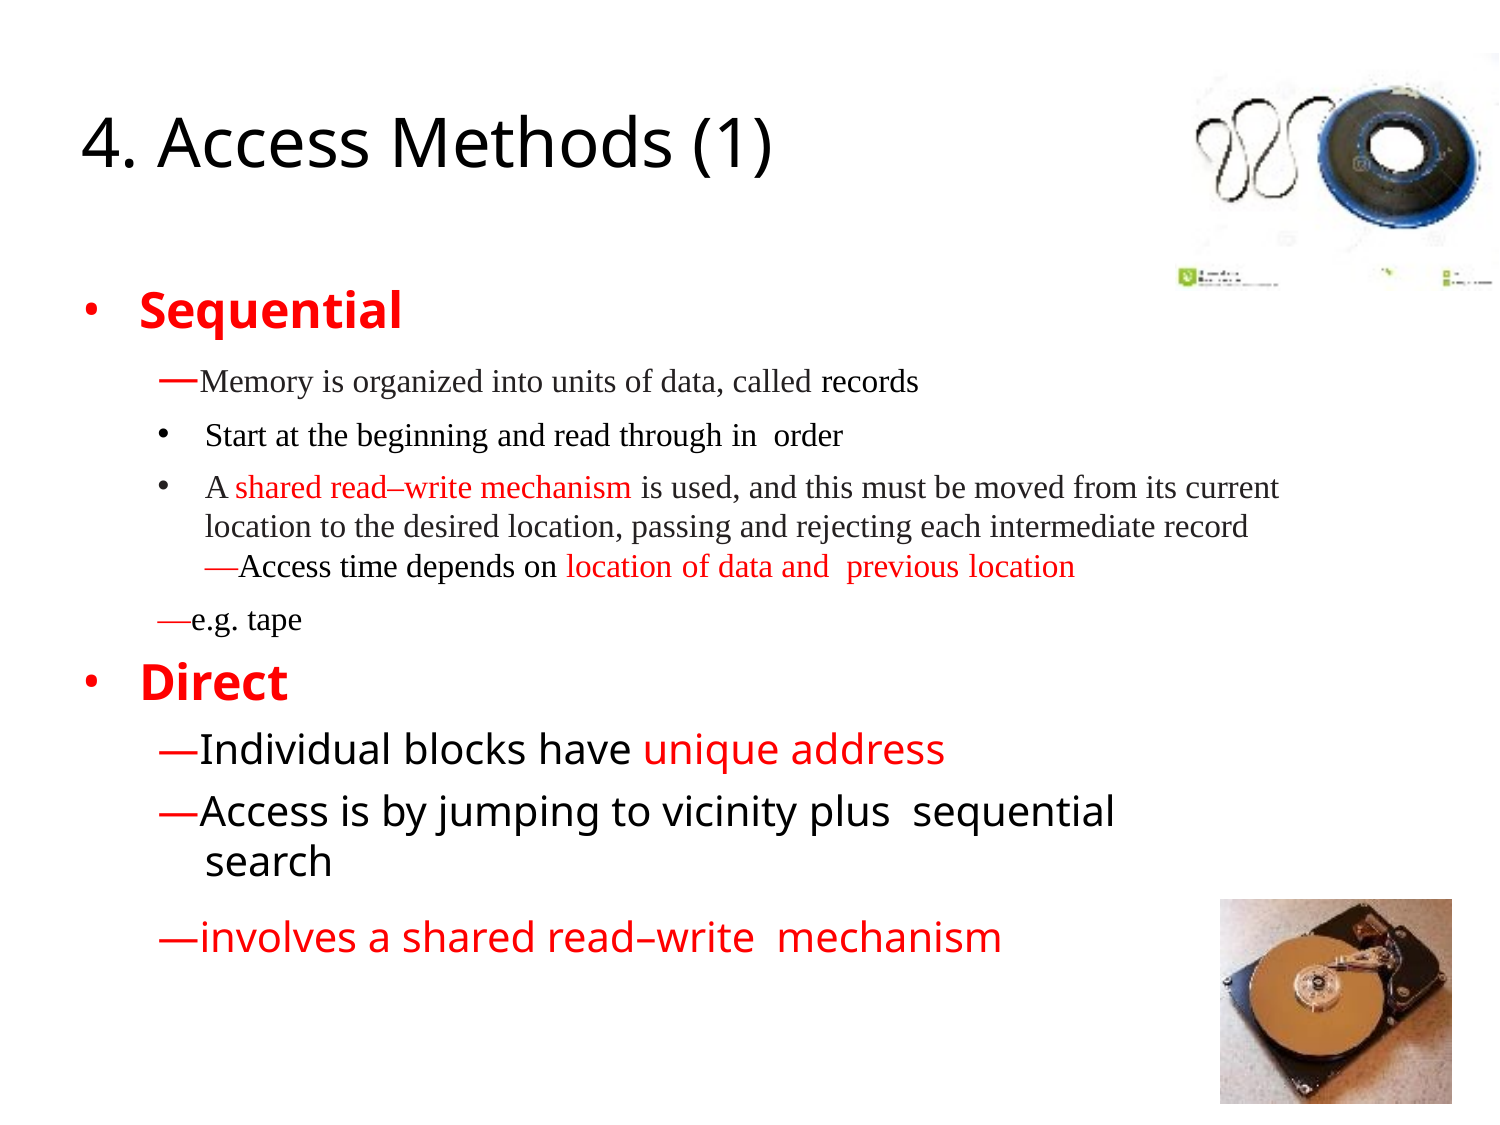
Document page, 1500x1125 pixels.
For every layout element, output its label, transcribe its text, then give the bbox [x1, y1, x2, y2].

picture [1174, 53, 1499, 291]
text_box Sequential —Memory is organized into units of data, called records Start at the beginning and read through in order A shared read–write mechanism is used, and this must be moved from its current location to the desired location, passing and rejecting each intermediate record —Access time depends on location of data and previous location —e.g. tape Direct —Individual blocks have unique address —Access is by jumping to vicinity plus sequential search —involves a shared read–write mechanism [80, 262, 1335, 962]
title 4. Access Methods (1) [79, 43, 1259, 234]
picture [1220, 899, 1452, 1104]
